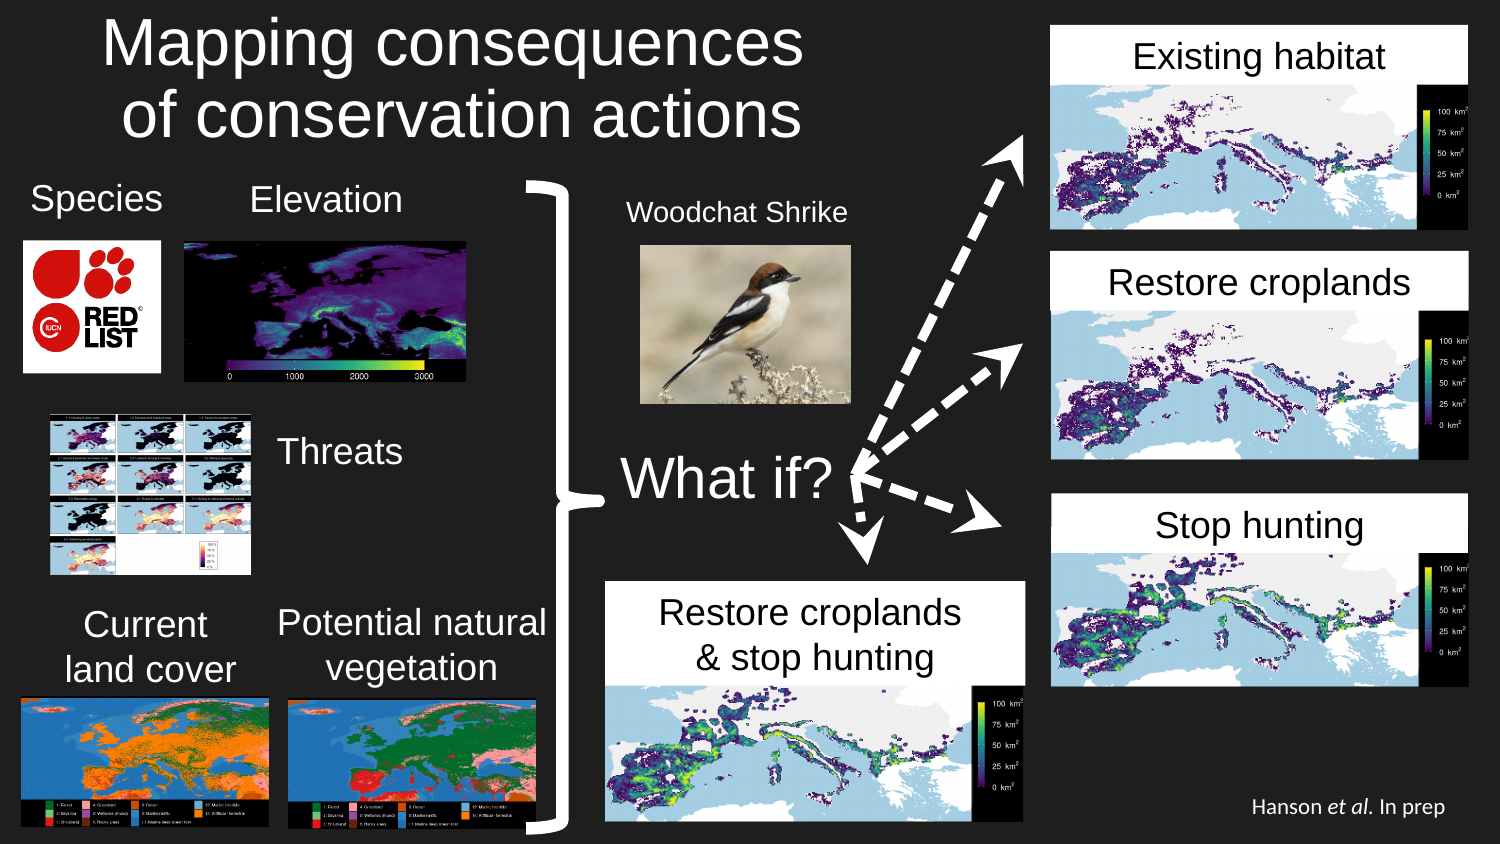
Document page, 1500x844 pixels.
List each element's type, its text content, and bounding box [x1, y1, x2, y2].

text_box Mapping consequences of conservation actions [0, 14, 925, 145]
text_box What if? [605, 432, 848, 518]
picture [640, 245, 851, 404]
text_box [15, 166, 183, 374]
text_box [869, 475, 1003, 527]
text_box Threats [261, 419, 504, 480]
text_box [854, 475, 868, 566]
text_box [1050, 493, 1469, 687]
picture [50, 413, 252, 575]
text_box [604, 580, 1026, 822]
text_box Woodchat Shrike [611, 185, 849, 236]
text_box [1049, 24, 1469, 231]
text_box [0, 592, 322, 827]
text_box [525, 185, 600, 589]
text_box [854, 343, 1024, 476]
text_box Hanson et al. In prep [1237, 783, 1453, 844]
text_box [1049, 250, 1469, 460]
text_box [184, 167, 477, 382]
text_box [257, 589, 566, 830]
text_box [854, 134, 1024, 342]
